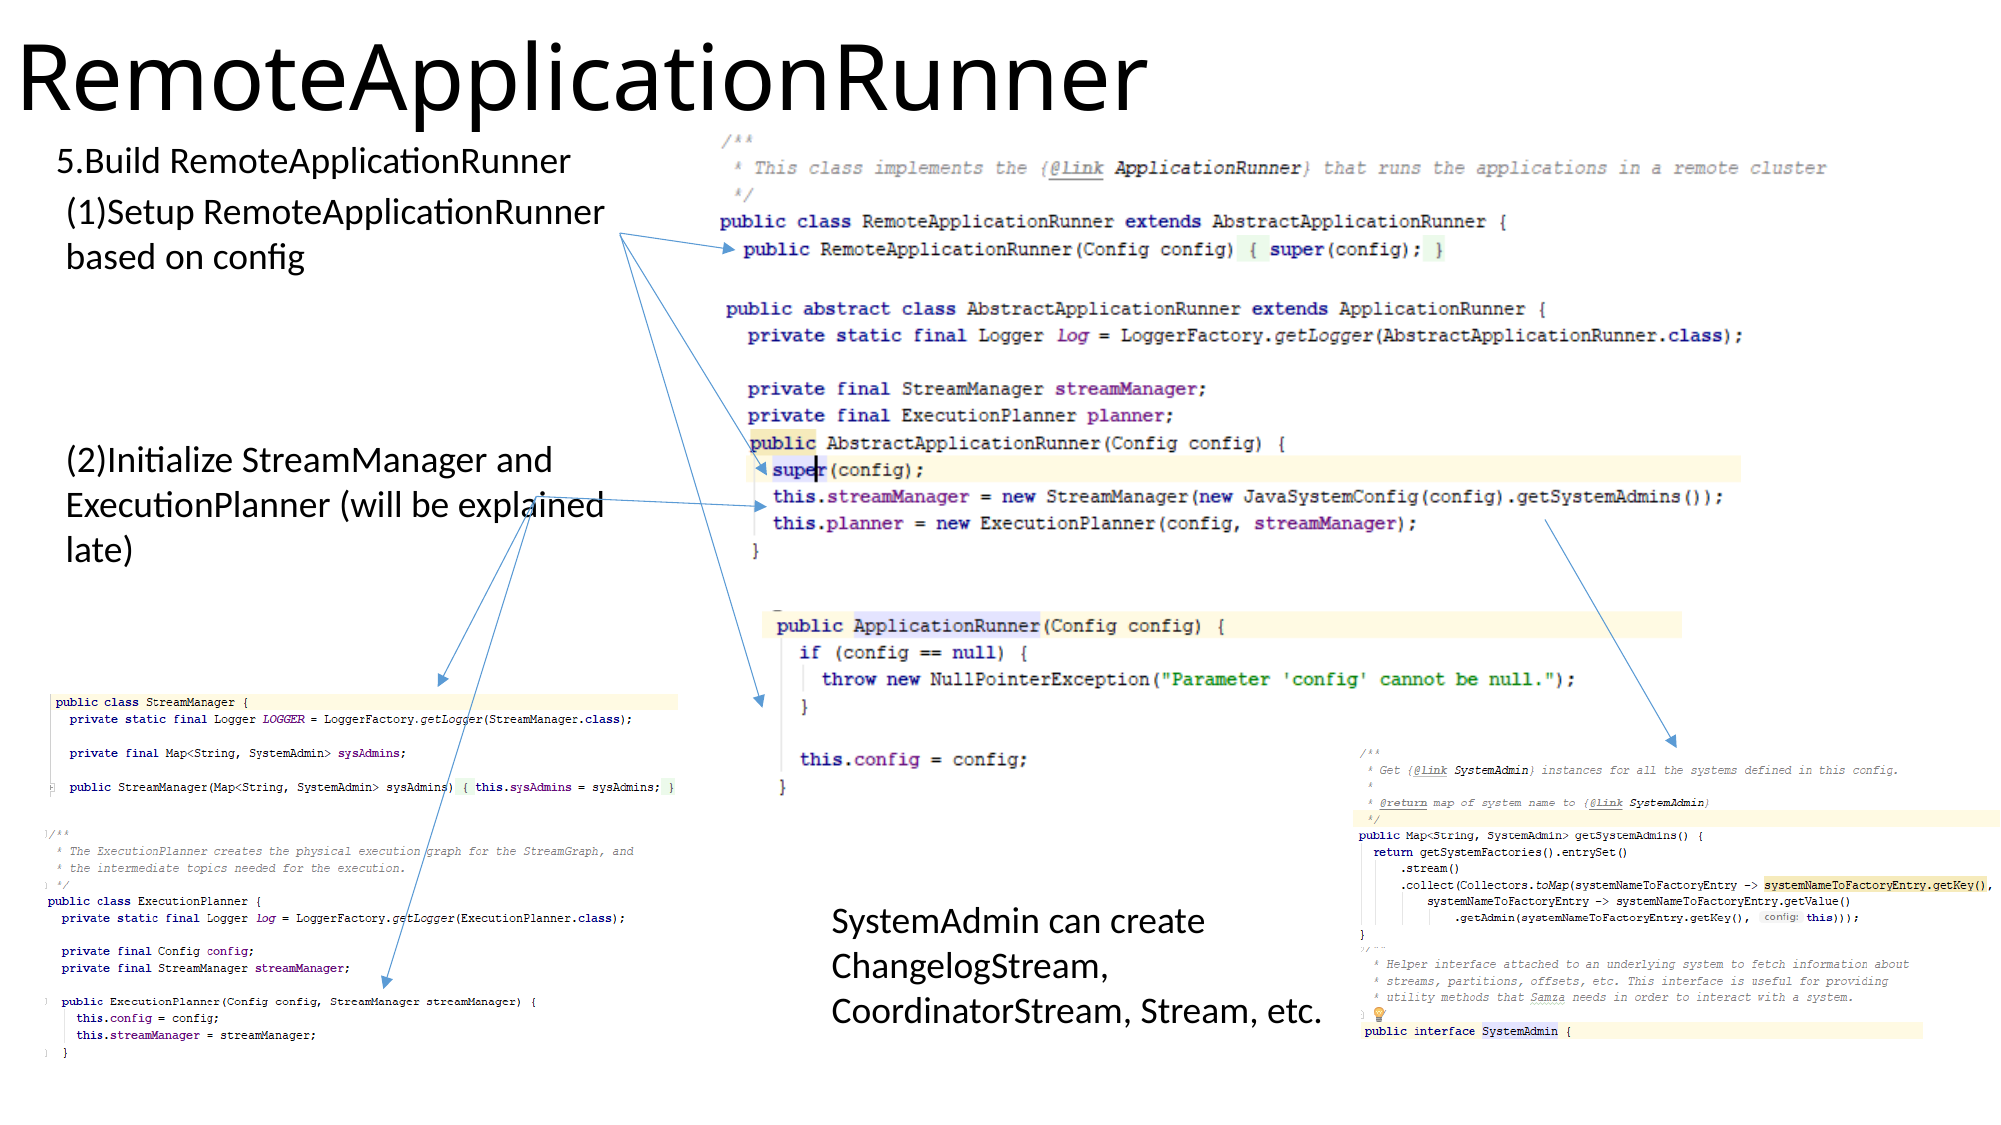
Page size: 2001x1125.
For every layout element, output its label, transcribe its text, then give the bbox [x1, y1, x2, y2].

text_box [1544, 519, 1677, 748]
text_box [763, 496, 767, 507]
text_box SystemAdmin can create ChangelogStream, CoordinatorStream, Stream, etc. [816, 888, 1354, 1039]
picture [763, 429, 1741, 564]
picture [767, 235, 1467, 265]
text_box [619, 235, 767, 476]
picture [762, 610, 2000, 1040]
picture [767, 293, 1745, 428]
picture [50, 694, 383, 797]
text_box 5.Build RemoteApplicationRunner [41, 128, 616, 189]
text_box (1)Setup RemoteApplicationRunner based on config [50, 179, 651, 285]
picture [537, 694, 678, 797]
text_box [619, 476, 763, 708]
picture [719, 130, 1862, 234]
title RemoteApplicationRunner [0, 0, 1725, 190]
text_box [537, 496, 619, 507]
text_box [383, 496, 537, 990]
text_box (2)Initialize StreamManager and ExecutionPlanner (will be explained late) [50, 427, 619, 578]
picture [45, 826, 644, 1060]
